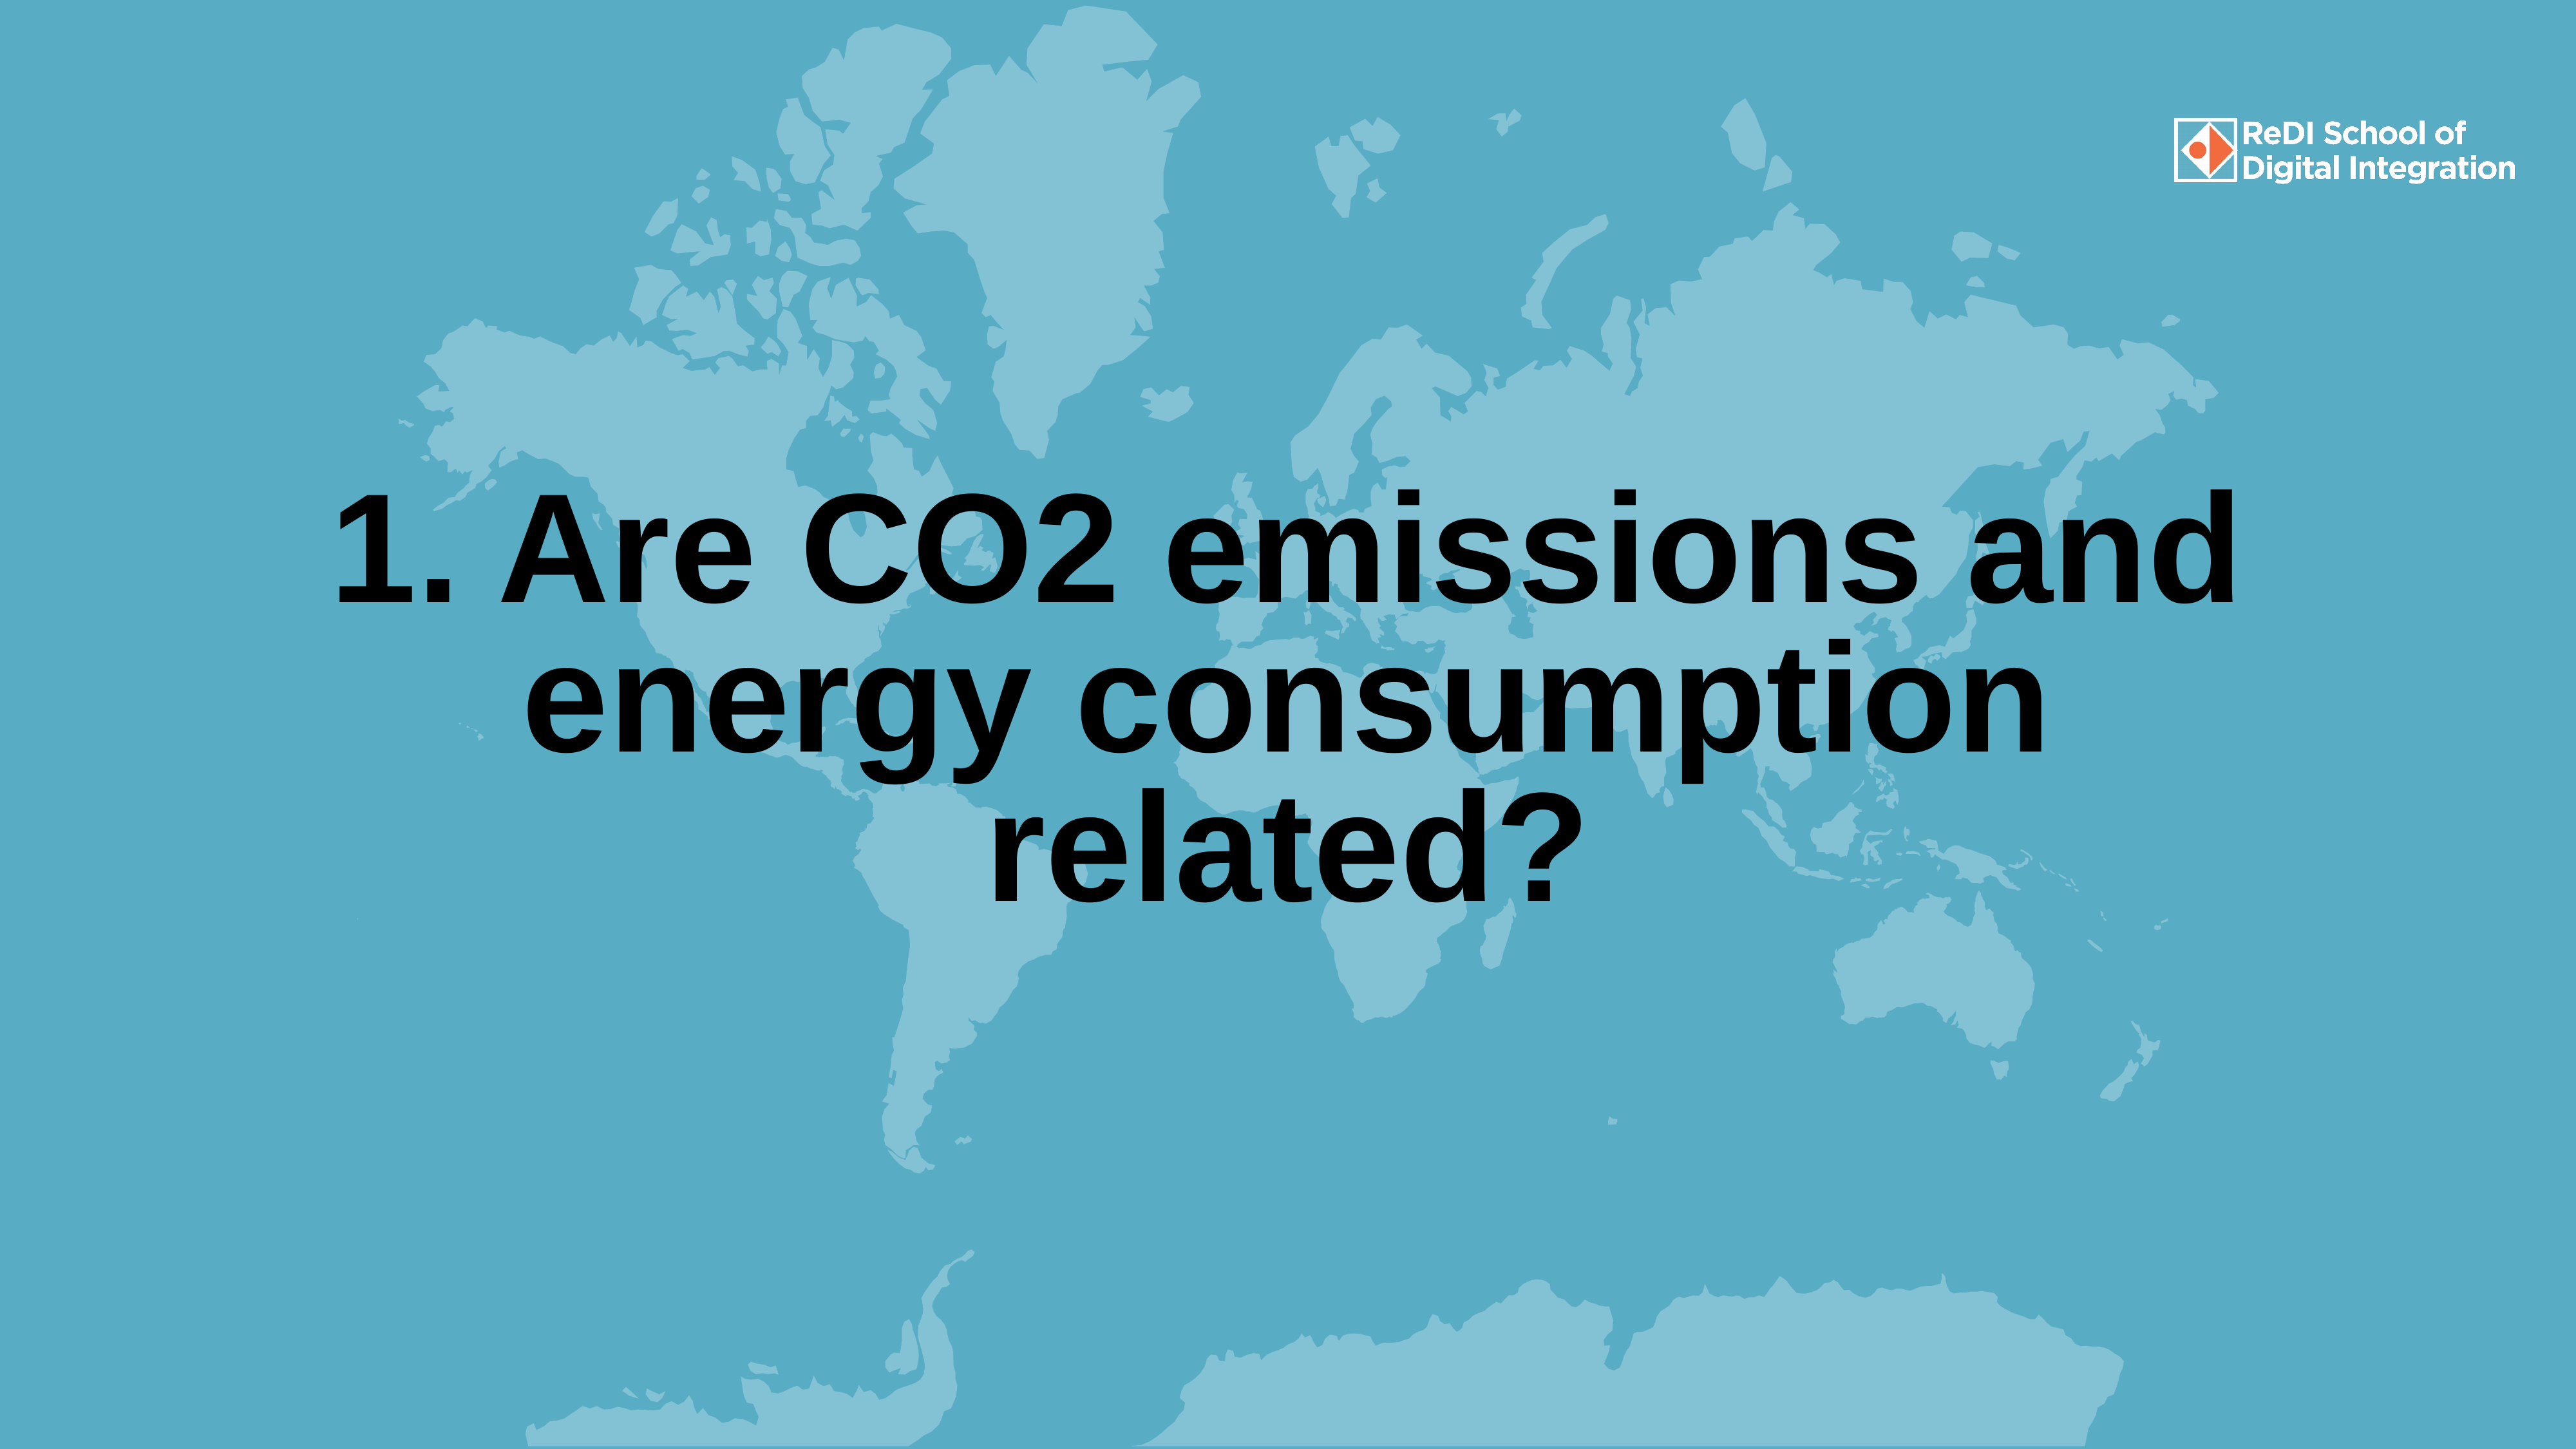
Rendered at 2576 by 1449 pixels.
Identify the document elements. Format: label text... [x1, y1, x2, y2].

title 1. Are CO2 emissions and energy consumption related? [237, 445, 2339, 936]
picture [2174, 117, 2515, 184]
